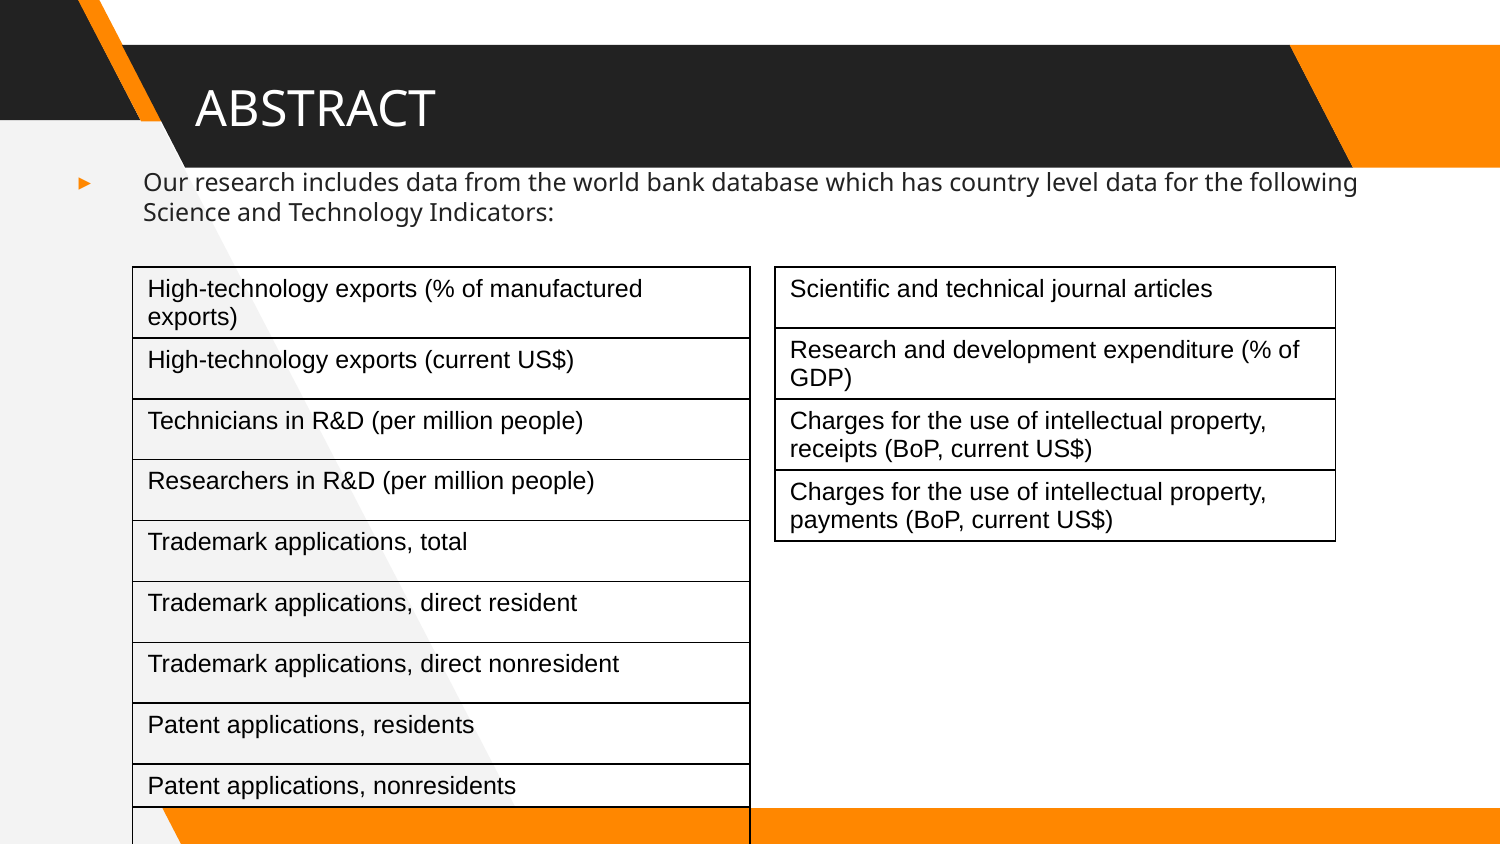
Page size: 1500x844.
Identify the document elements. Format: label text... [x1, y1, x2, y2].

list Our research includes data from the world bank database which has country level data for the following Science and Technology Indicators: [53, 151, 1424, 749]
table_cell Trademark applications, direct resident [133, 582, 749, 642]
table_cell Patent applications, residents [133, 704, 749, 763]
table_header High-technology exports (% of manufactured exports) [133, 268, 749, 337]
table_cell Charges for the use of intellectual property, receipts (BoP, current US$) [776, 400, 1335, 469]
table_cell Trademark applications, total [133, 521, 749, 581]
table_cell Charges for the use of intellectual property, payments (BoP, current US$) [776, 471, 1335, 540]
table_header Scientific and technical journal articles [776, 268, 1335, 327]
table_cell Patent applications, nonresidents [133, 765, 749, 806]
table_cell Researchers in R&D (per million people) [133, 460, 749, 520]
table_cell Trademark applications, direct nonresident [133, 643, 749, 702]
table_cell Technicians in R&D (per million people) [133, 400, 749, 459]
table_cell Research and development expenditure (% of GDP) [776, 329, 1335, 398]
table_cell [133, 808, 749, 844]
title ABSTRACT [180, 44, 1424, 151]
table_cell High-technology exports (current US$) [133, 339, 749, 398]
